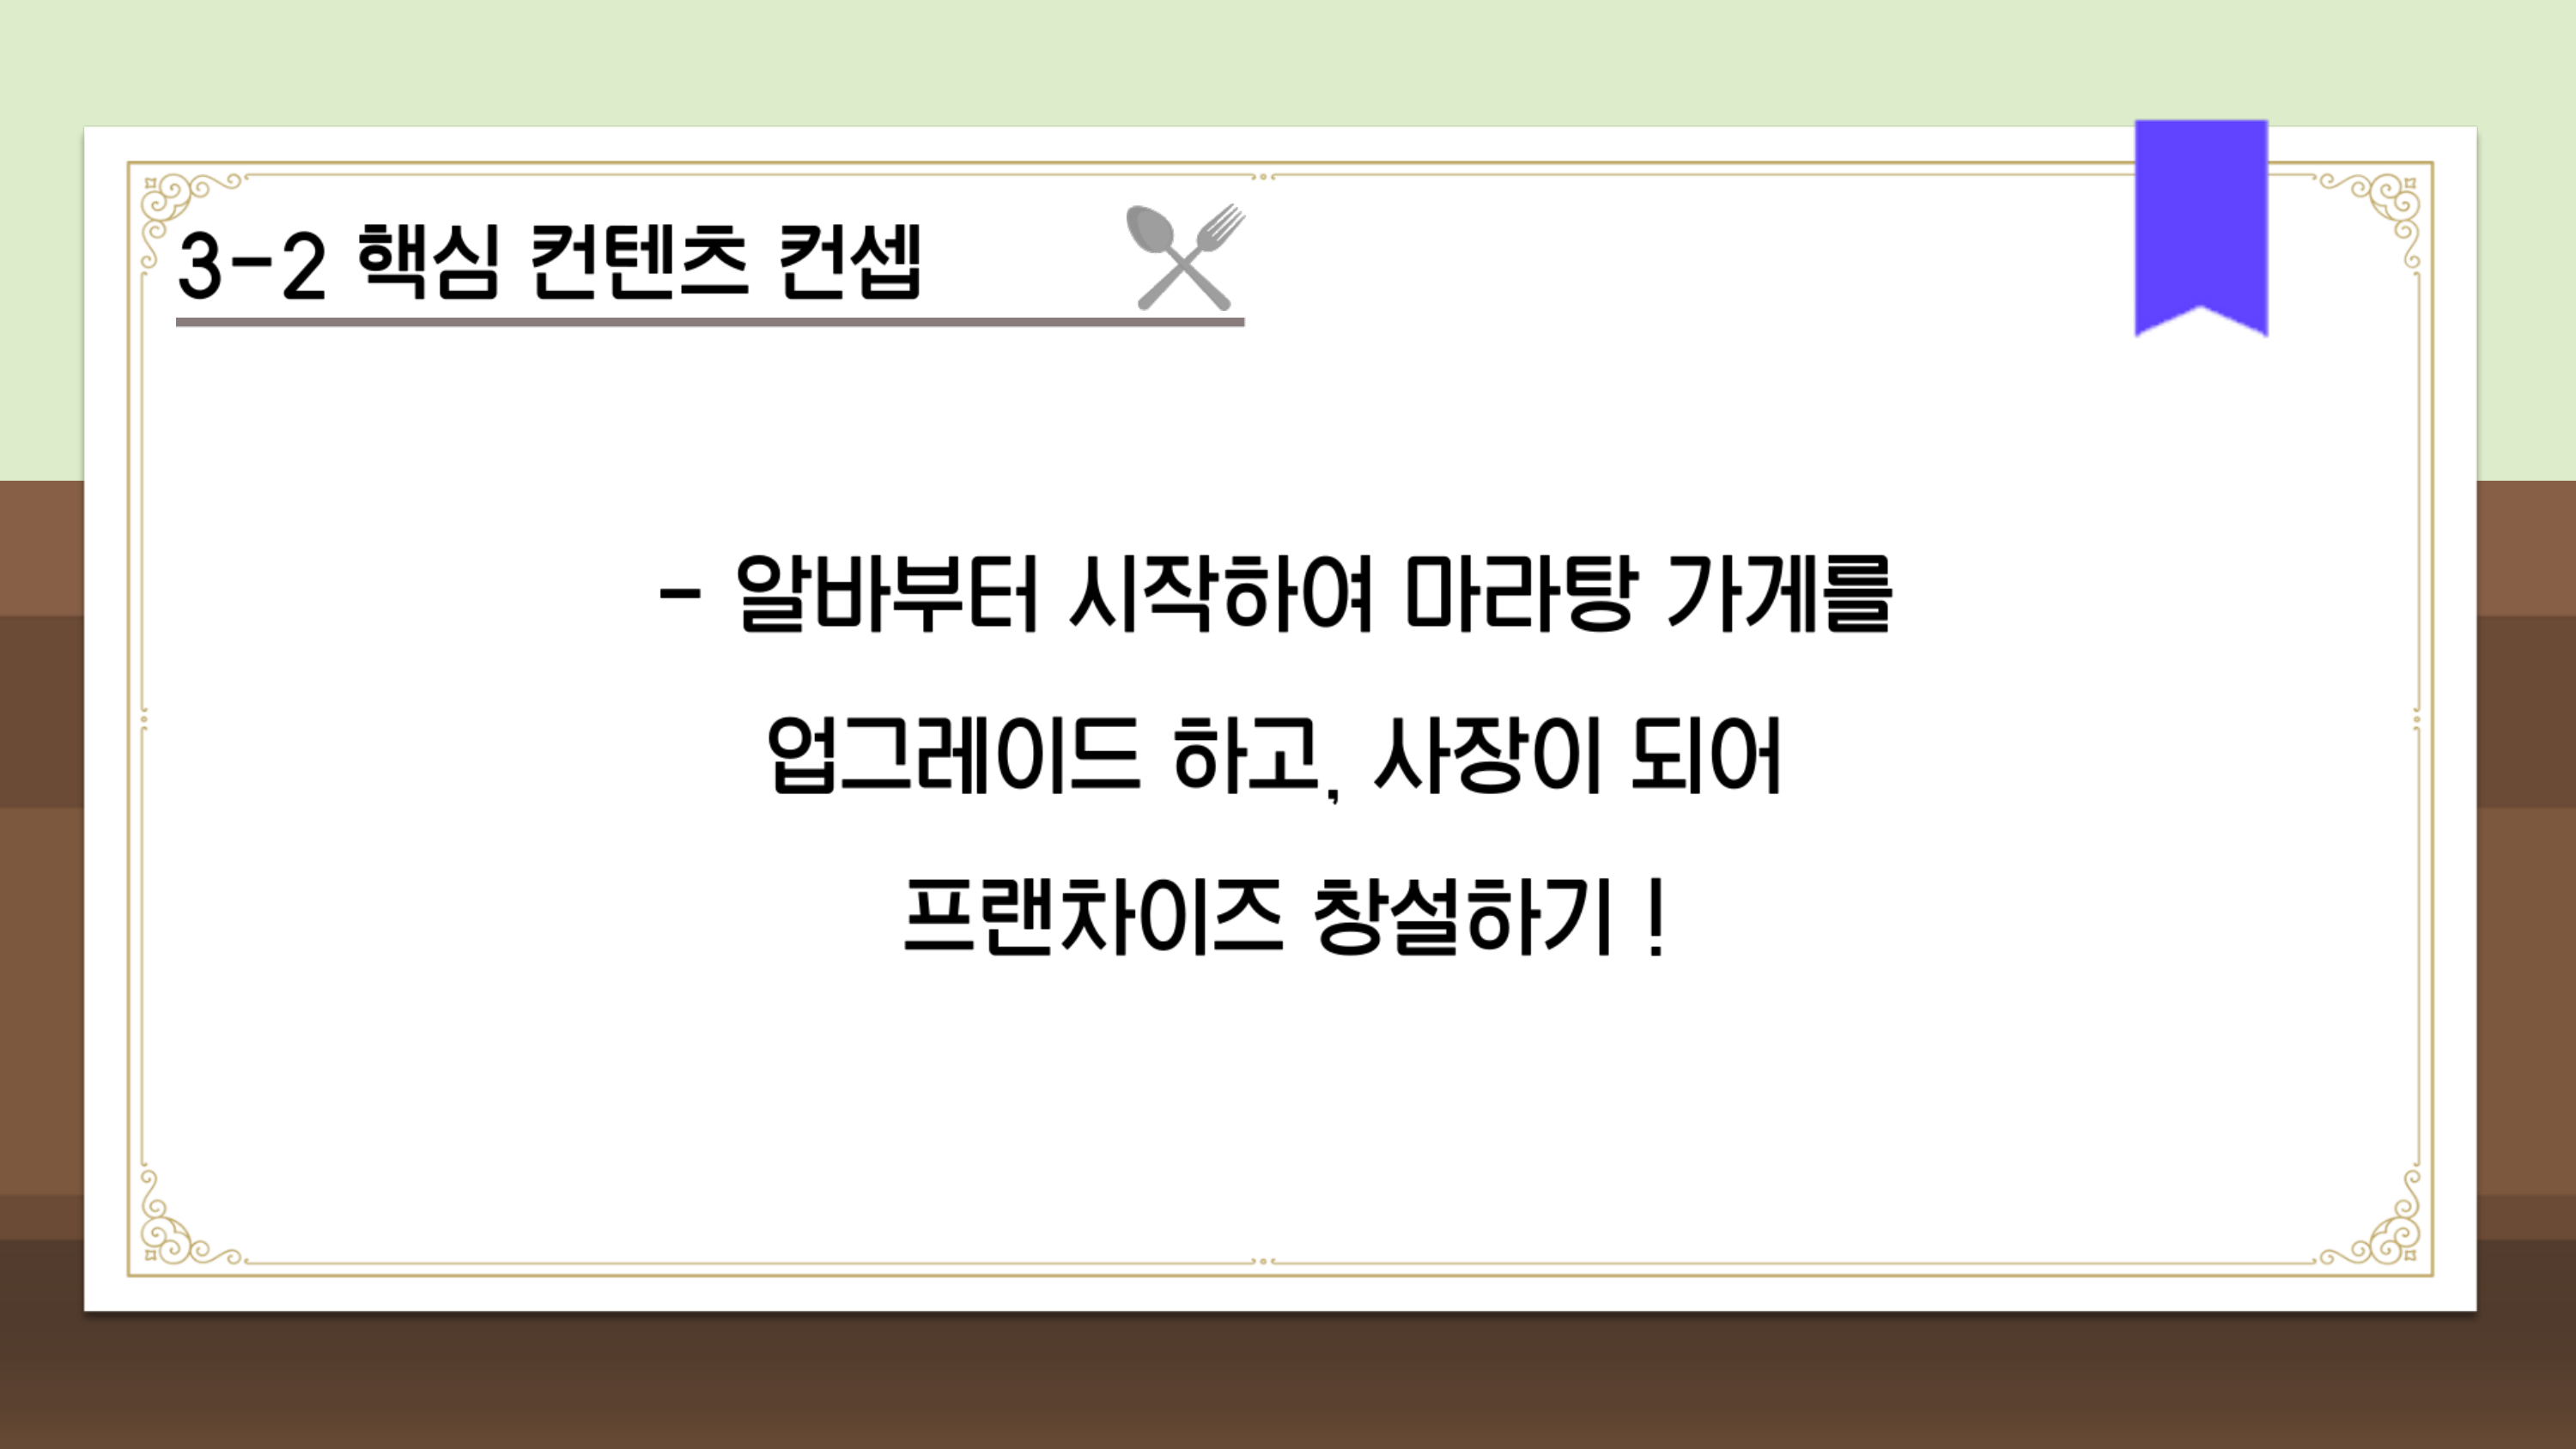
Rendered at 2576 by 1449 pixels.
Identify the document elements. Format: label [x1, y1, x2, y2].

picture [80, 522, 1936, 999]
text_box [0, 480, 2576, 1449]
text_box [176, 203, 1247, 332]
text_box [2096, 100, 2331, 358]
text_box [73, 124, 2489, 1329]
